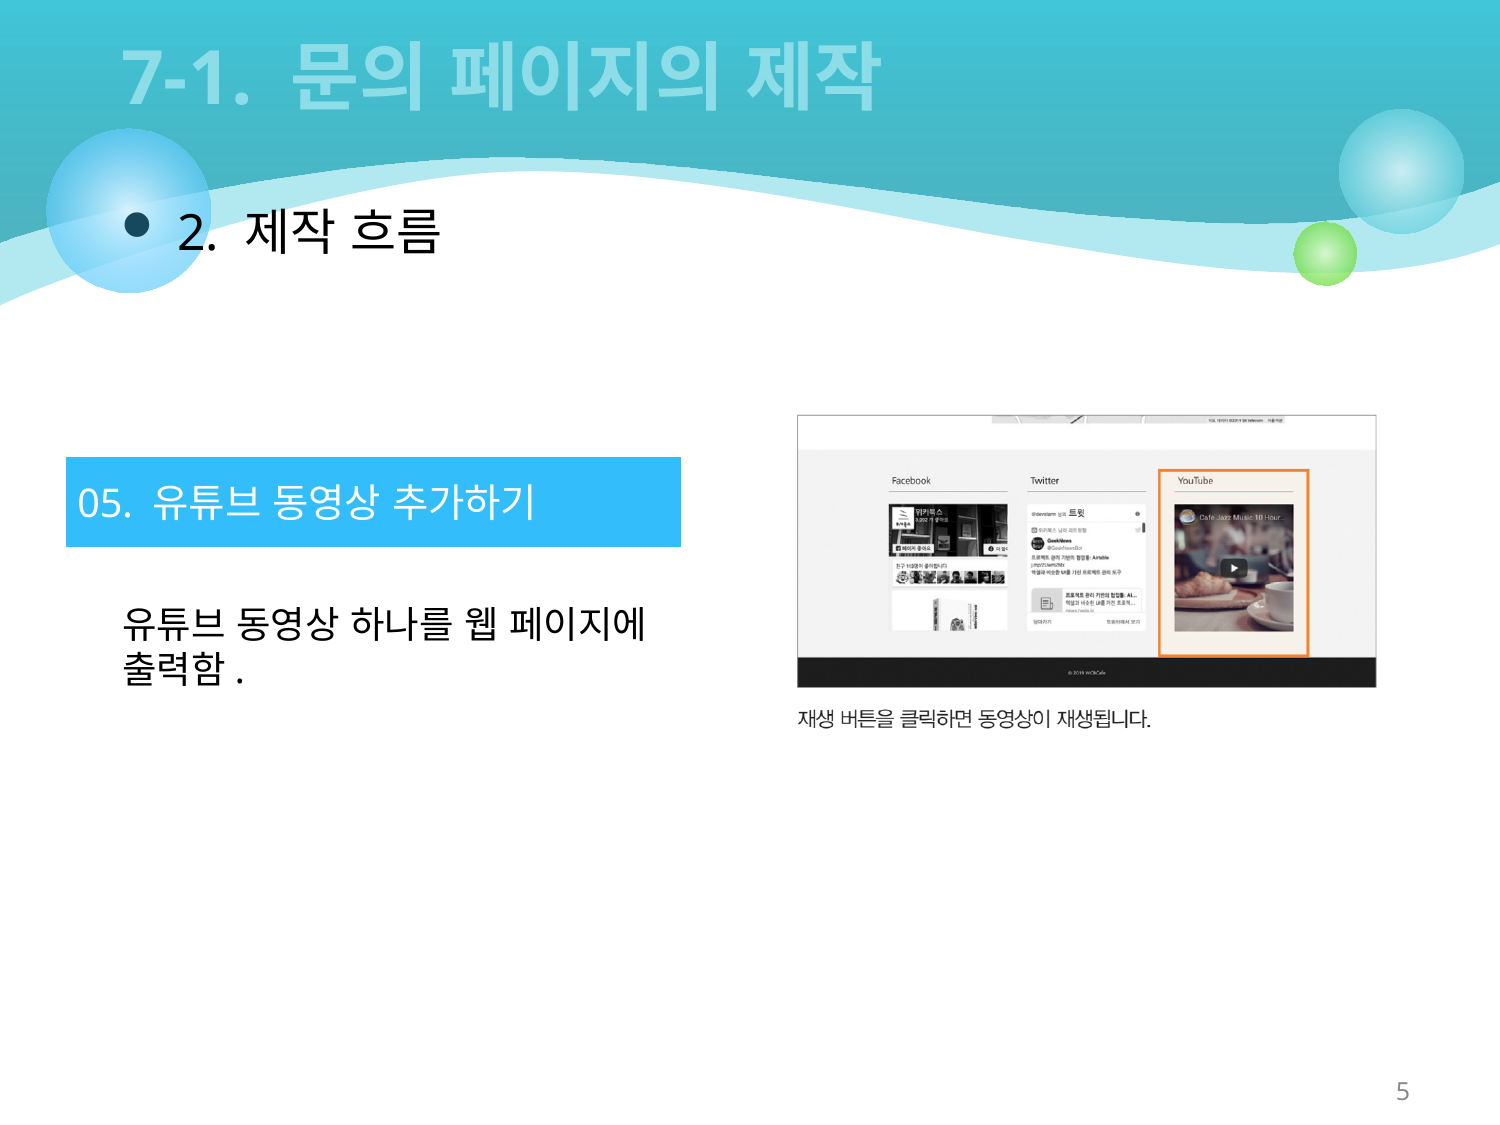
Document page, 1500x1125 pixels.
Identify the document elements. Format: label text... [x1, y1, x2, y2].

slide_number 5 [1074, 1072, 1425, 1113]
text_box 유튜브 동영상 하나를 웹 페이지에 출력함. [107, 593, 663, 699]
list 2. 제작 흐름 [106, 192, 1277, 664]
text_box 05. 유튜브 동영상 추가하기 [59, 450, 688, 553]
text_box 7-4. 페이스북 플러그인 삽입하기 [106, 450, 694, 561]
text_box 7-1. 문의 페이지의 제작 [105, 9, 1456, 139]
picture [780, 401, 1389, 743]
